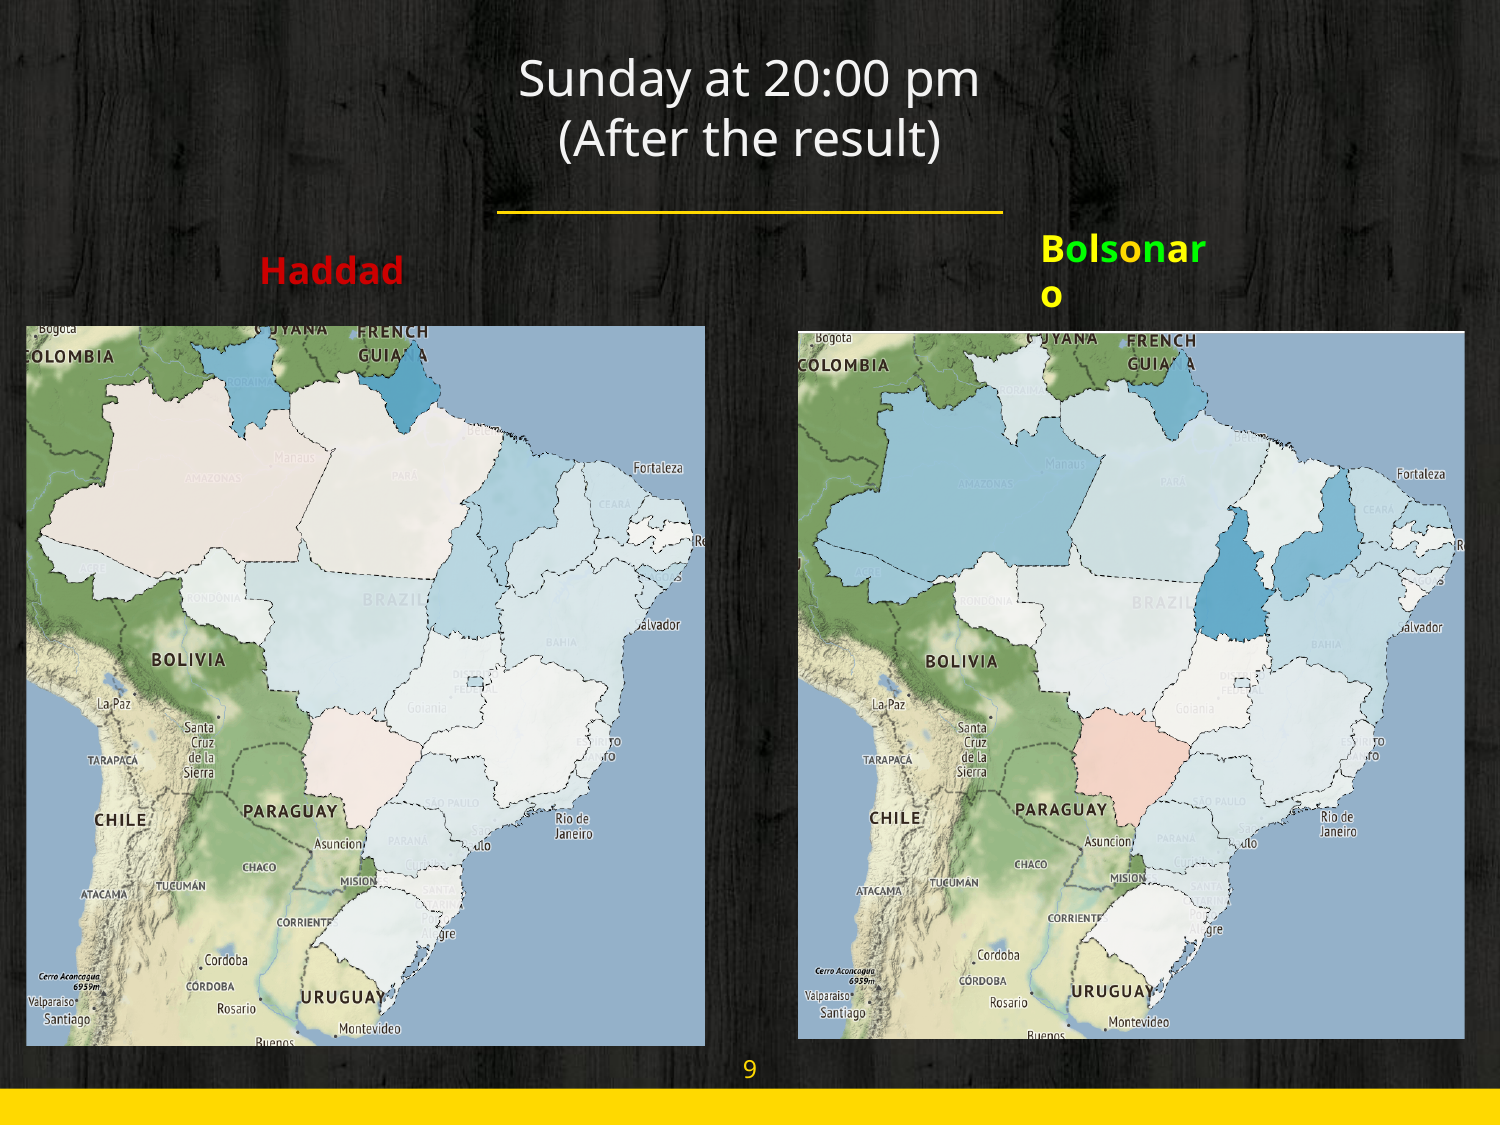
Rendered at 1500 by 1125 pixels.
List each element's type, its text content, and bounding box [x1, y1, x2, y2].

text_box Haddad [244, 212, 457, 325]
title Sunday at 20:00 pm (After the result) [75, 0, 1425, 213]
text_box Bolsonaro [1025, 212, 1238, 327]
slide_number ‹#› [705, 1038, 795, 1125]
picture [0, 0, 1500, 1088]
